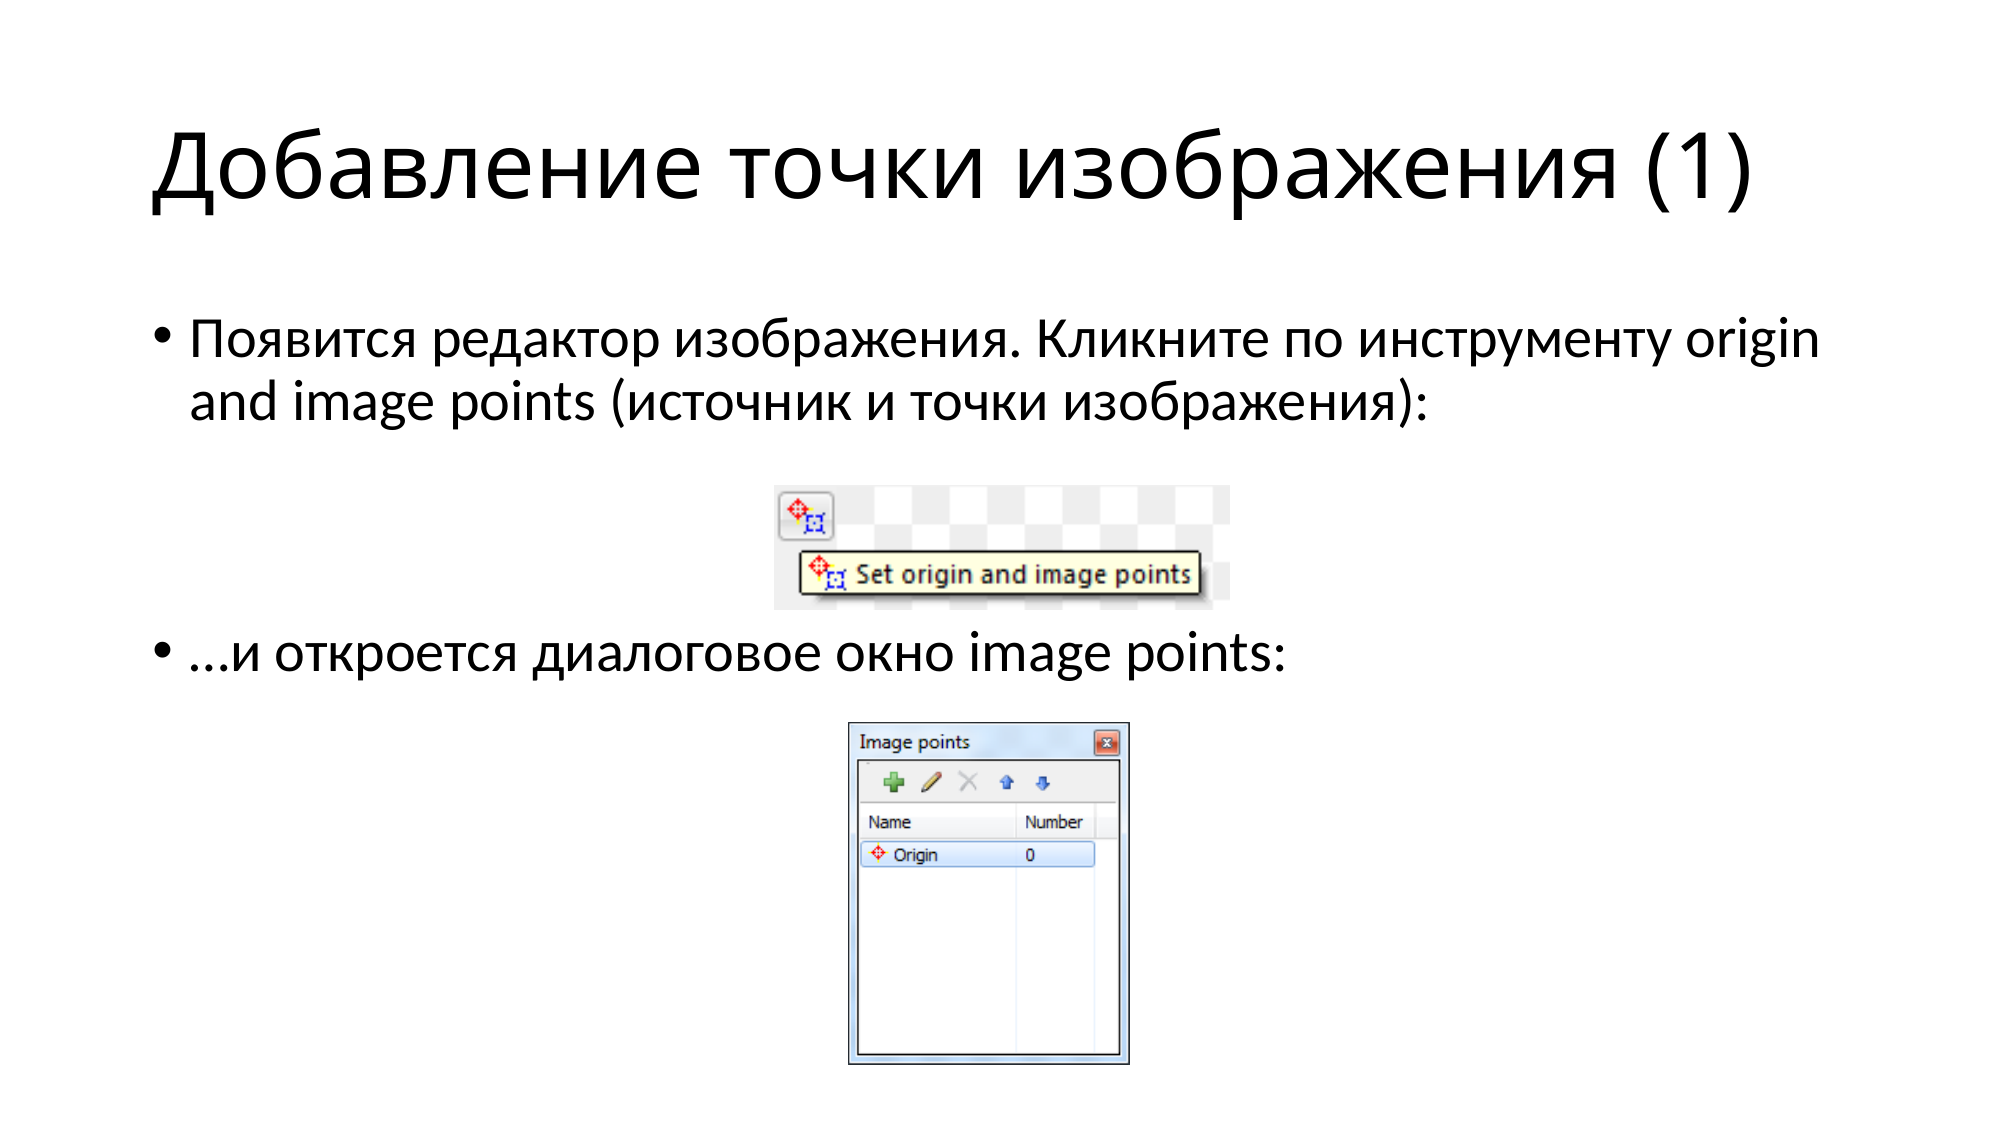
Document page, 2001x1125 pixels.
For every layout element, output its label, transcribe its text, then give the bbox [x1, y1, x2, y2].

picture [848, 722, 1130, 1065]
picture [774, 485, 1230, 610]
title Добавление точки изображения (1) [137, 59, 1863, 278]
list Появится редактор изображения. Кликните по инструменту origin and image points (источник и точки изображения): …и откроется диалоговое окно image points: [137, 299, 1863, 1014]
